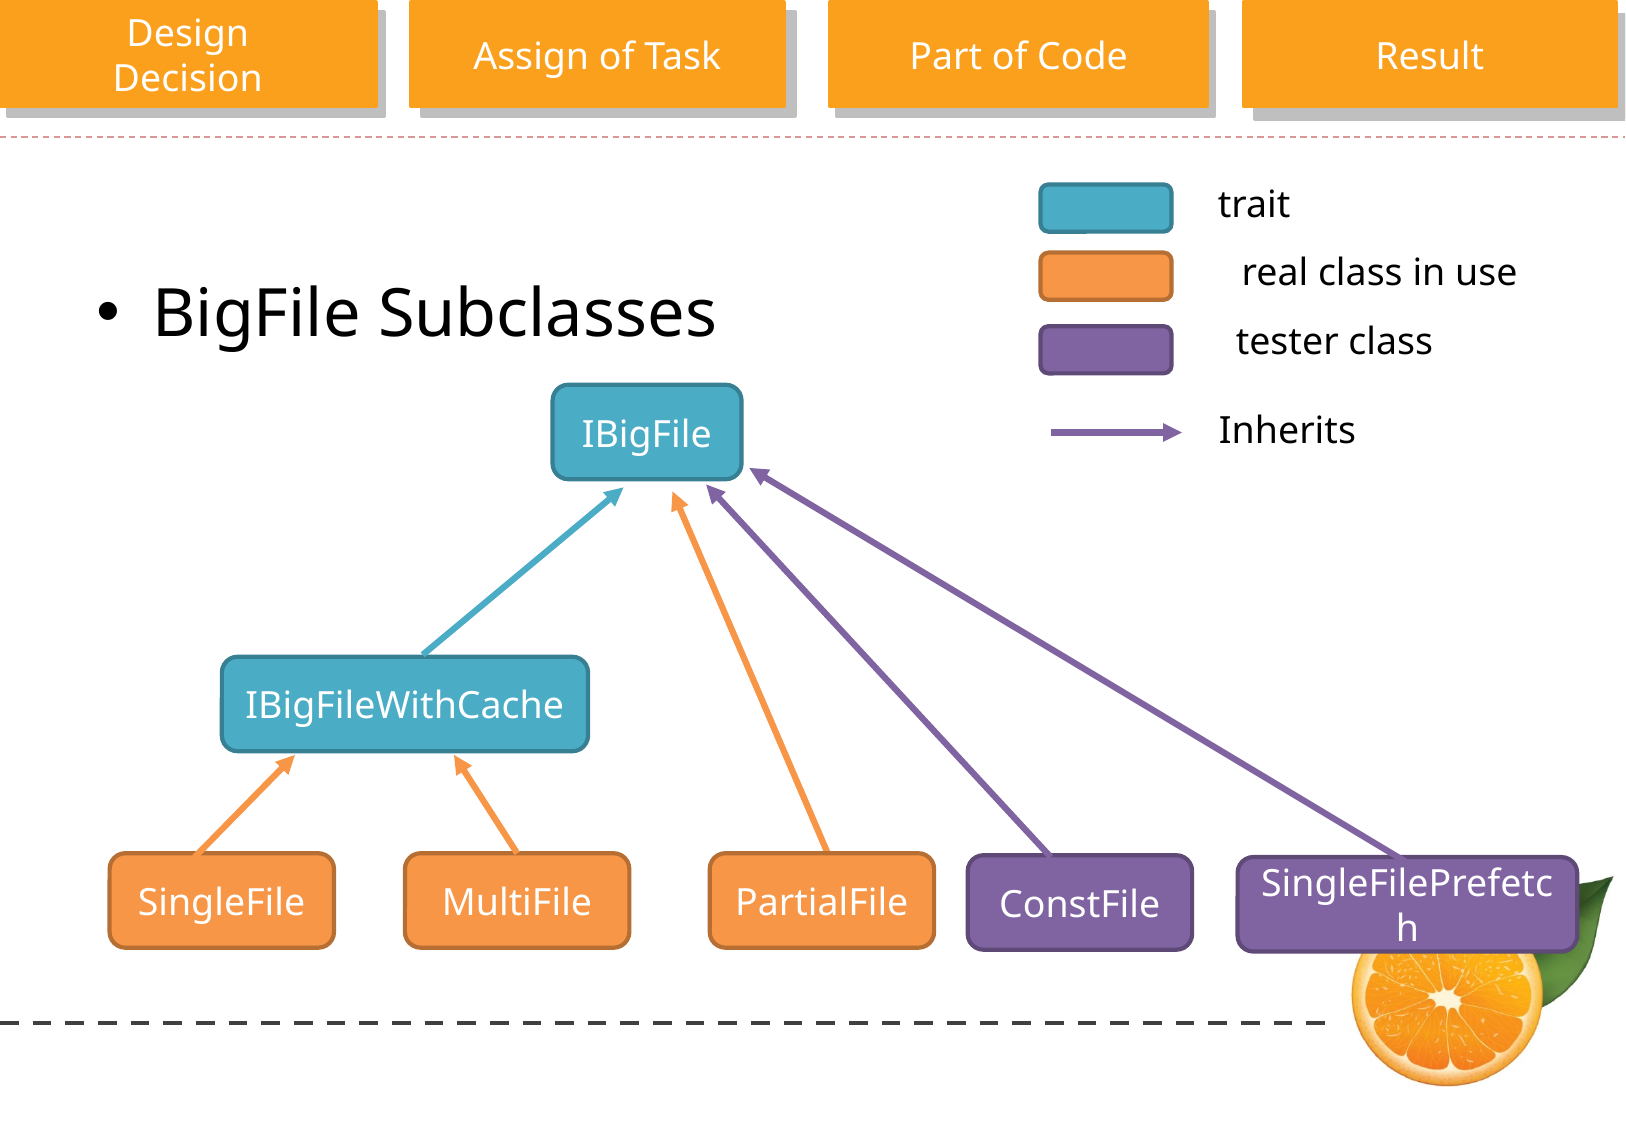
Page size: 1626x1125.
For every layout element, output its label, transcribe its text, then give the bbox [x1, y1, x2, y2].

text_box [749, 467, 1417, 869]
text_box [1038, 250, 1174, 302]
text_box trait [1203, 172, 1306, 233]
text_box PartialFile [707, 865, 937, 950]
text_box ConstFile [965, 876, 1195, 952]
text_box SingleFilePrefetch [1235, 854, 1580, 954]
text_box tester class [1221, 309, 1449, 370]
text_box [705, 484, 744, 858]
text_box Inherits [1204, 399, 1372, 459]
text_box MultiFile [402, 851, 632, 950]
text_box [672, 491, 700, 853]
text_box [453, 754, 518, 854]
text_box [1038, 324, 1174, 376]
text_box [194, 754, 296, 858]
picture [1337, 845, 1625, 1120]
text_box IBigFileWithCache [219, 654, 591, 754]
text_box [1038, 182, 1174, 234]
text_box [422, 487, 624, 655]
text_box SingleFile [107, 851, 337, 950]
text_box IBigFile [550, 382, 744, 482]
list BigFile Subclasses [81, 262, 1544, 1005]
text_box real class in use [1226, 241, 1533, 301]
